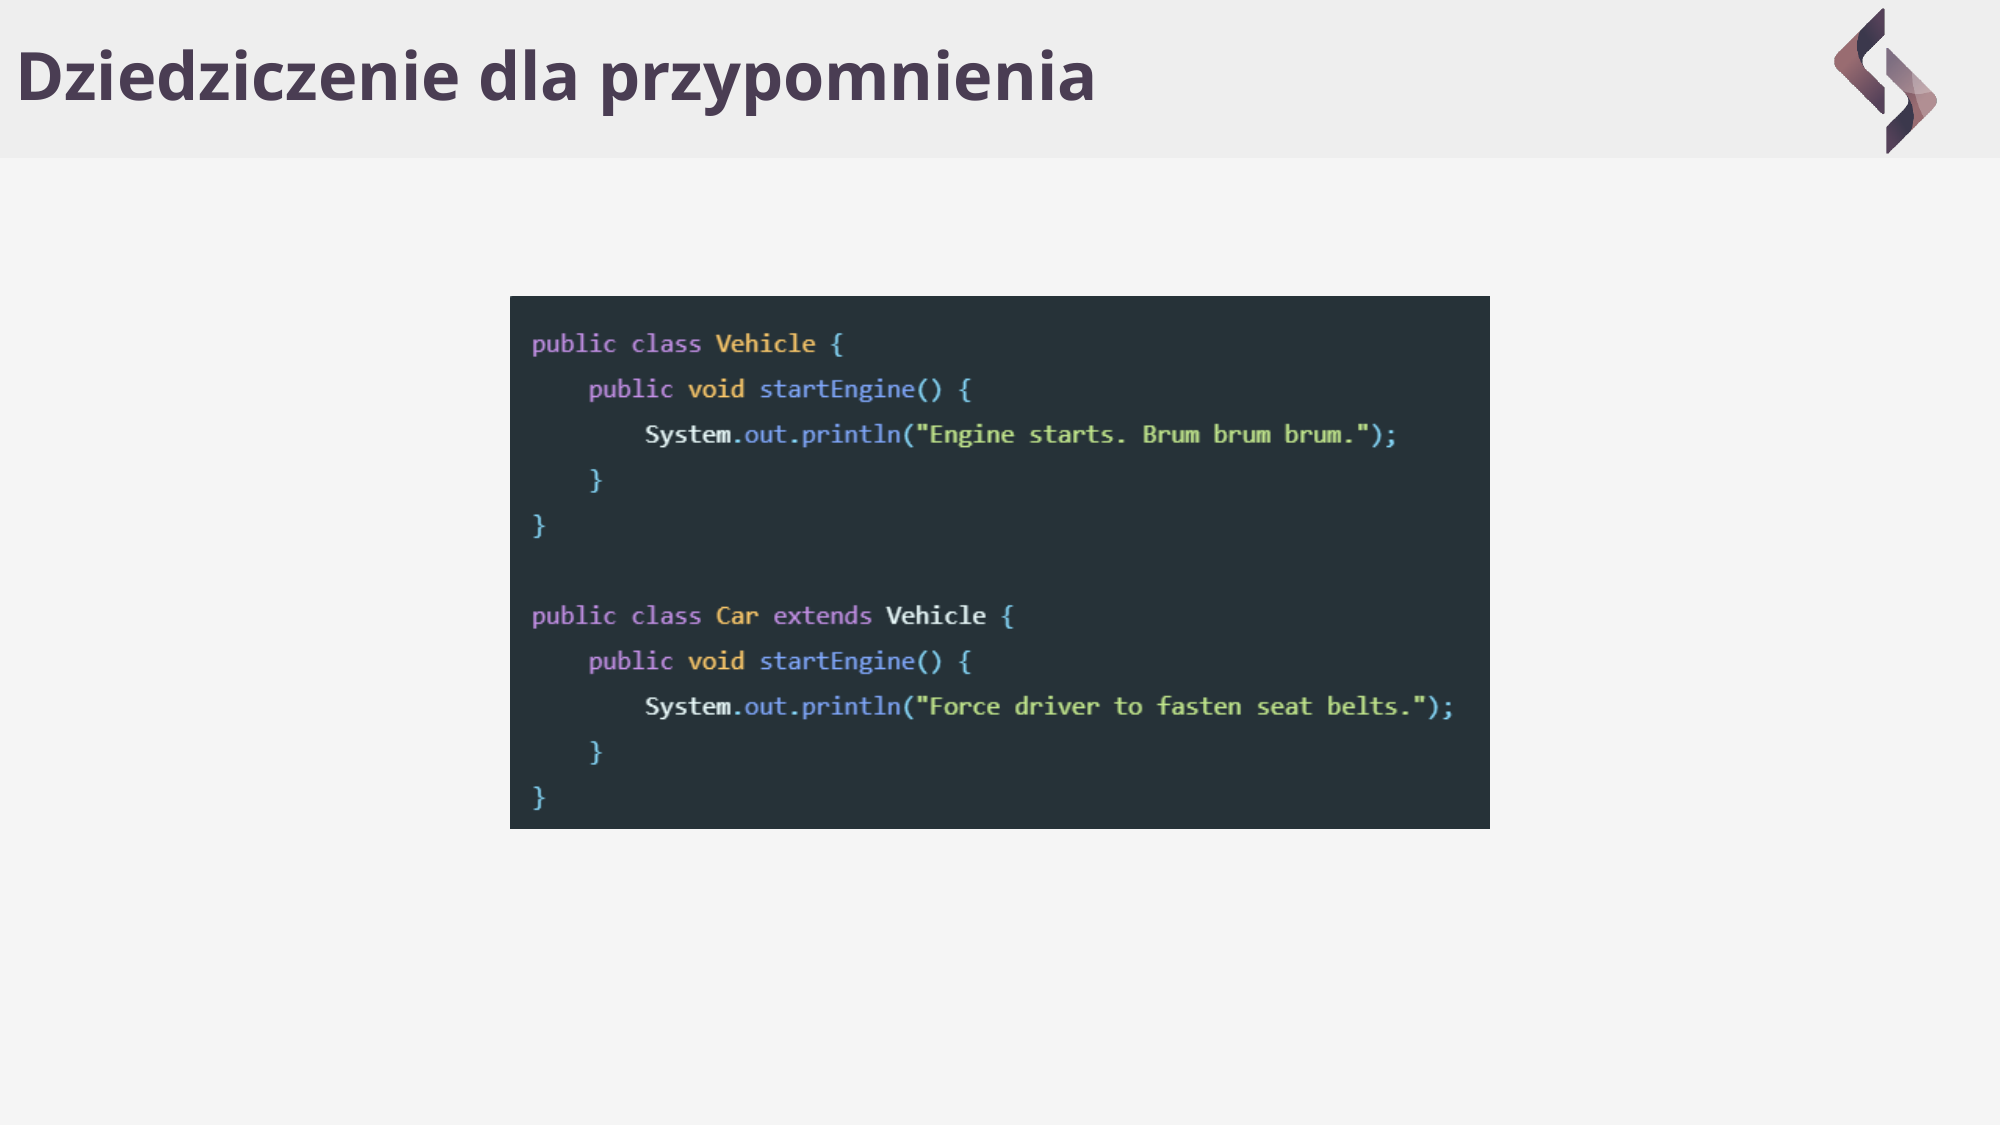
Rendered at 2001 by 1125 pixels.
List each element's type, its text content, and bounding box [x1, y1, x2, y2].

picture [510, 295, 1490, 830]
title Dziedziczenie dla przypomnienia [0, 0, 1788, 158]
picture [1787, 0, 2001, 166]
